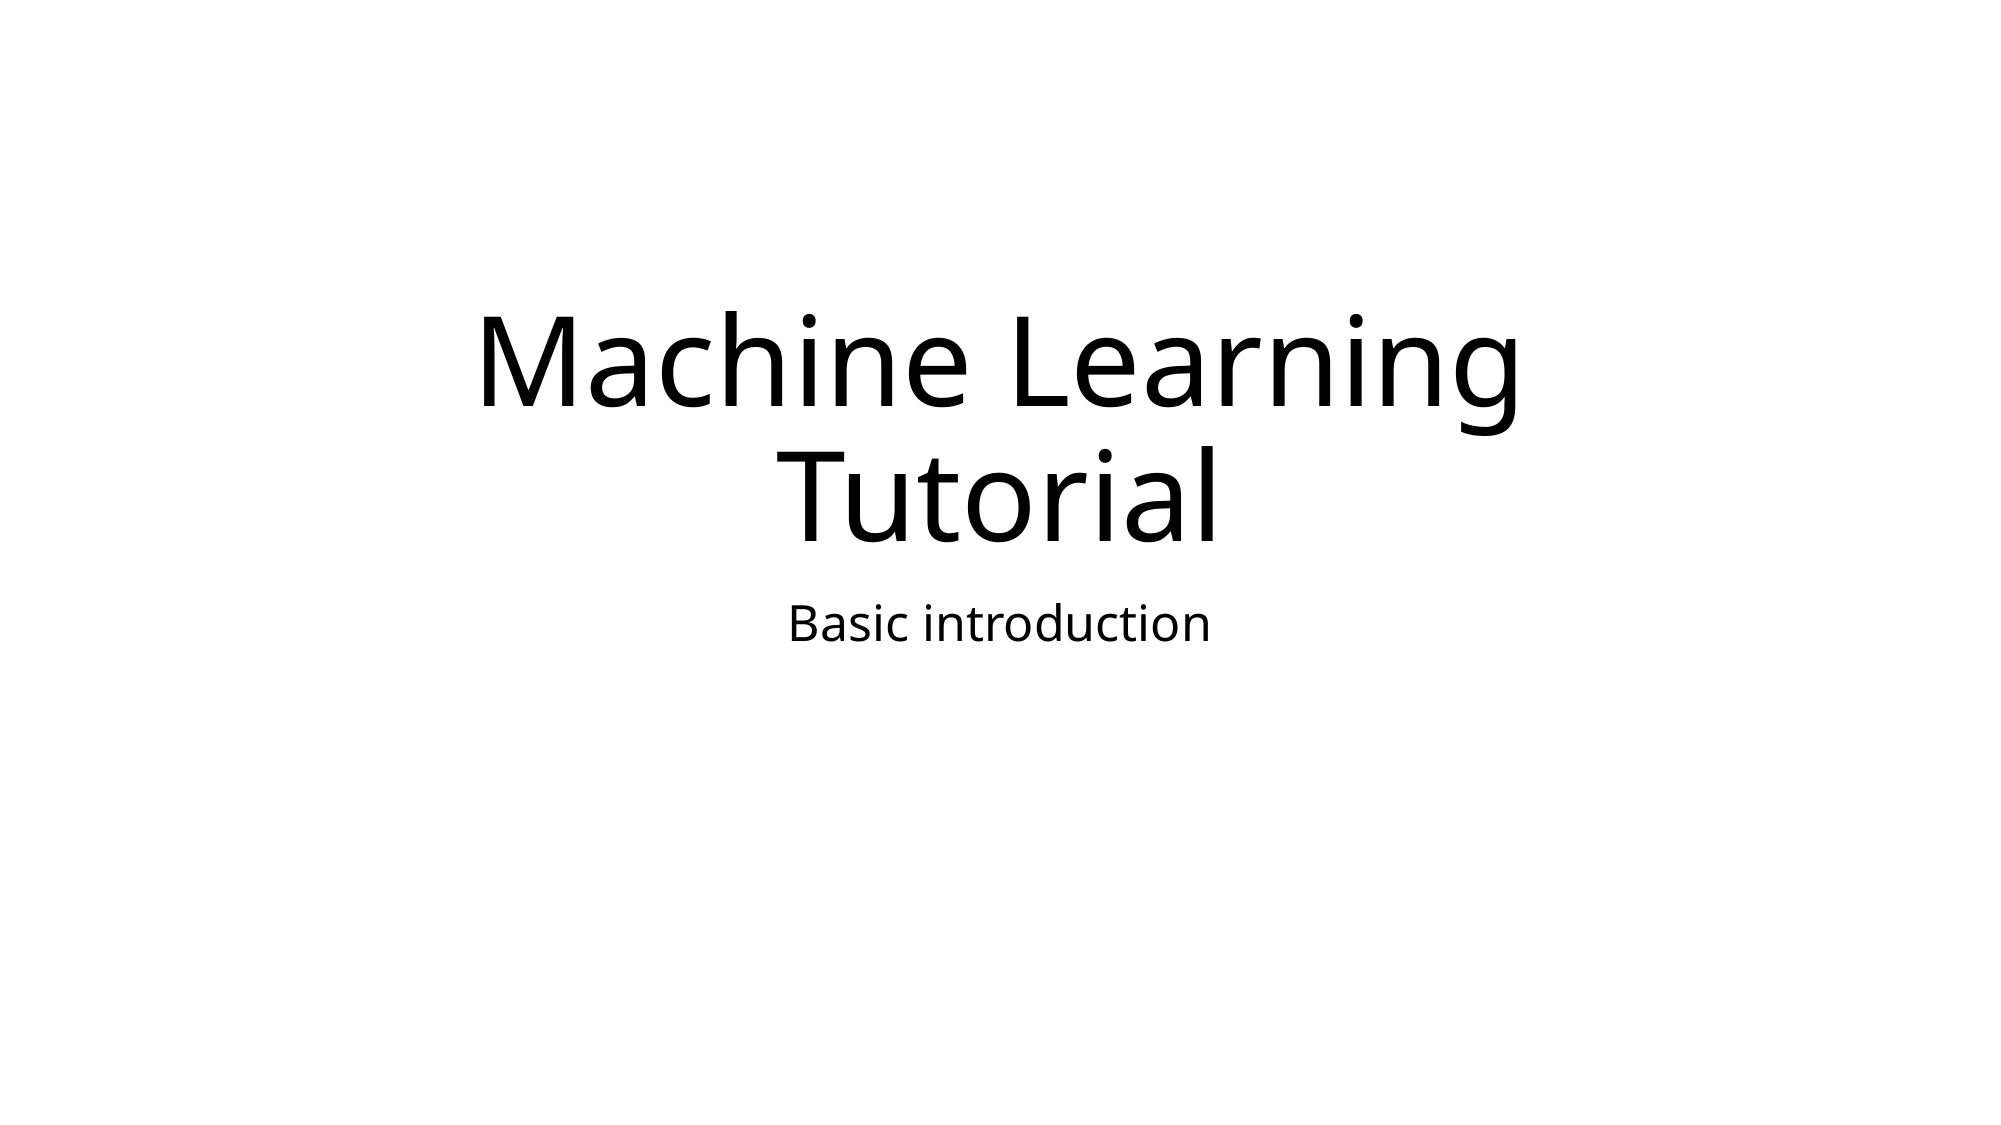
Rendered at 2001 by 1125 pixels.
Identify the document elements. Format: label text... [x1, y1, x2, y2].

title Machine Learning Tutorial [249, 184, 1750, 576]
subtitle Basic introduction [249, 590, 1750, 863]
